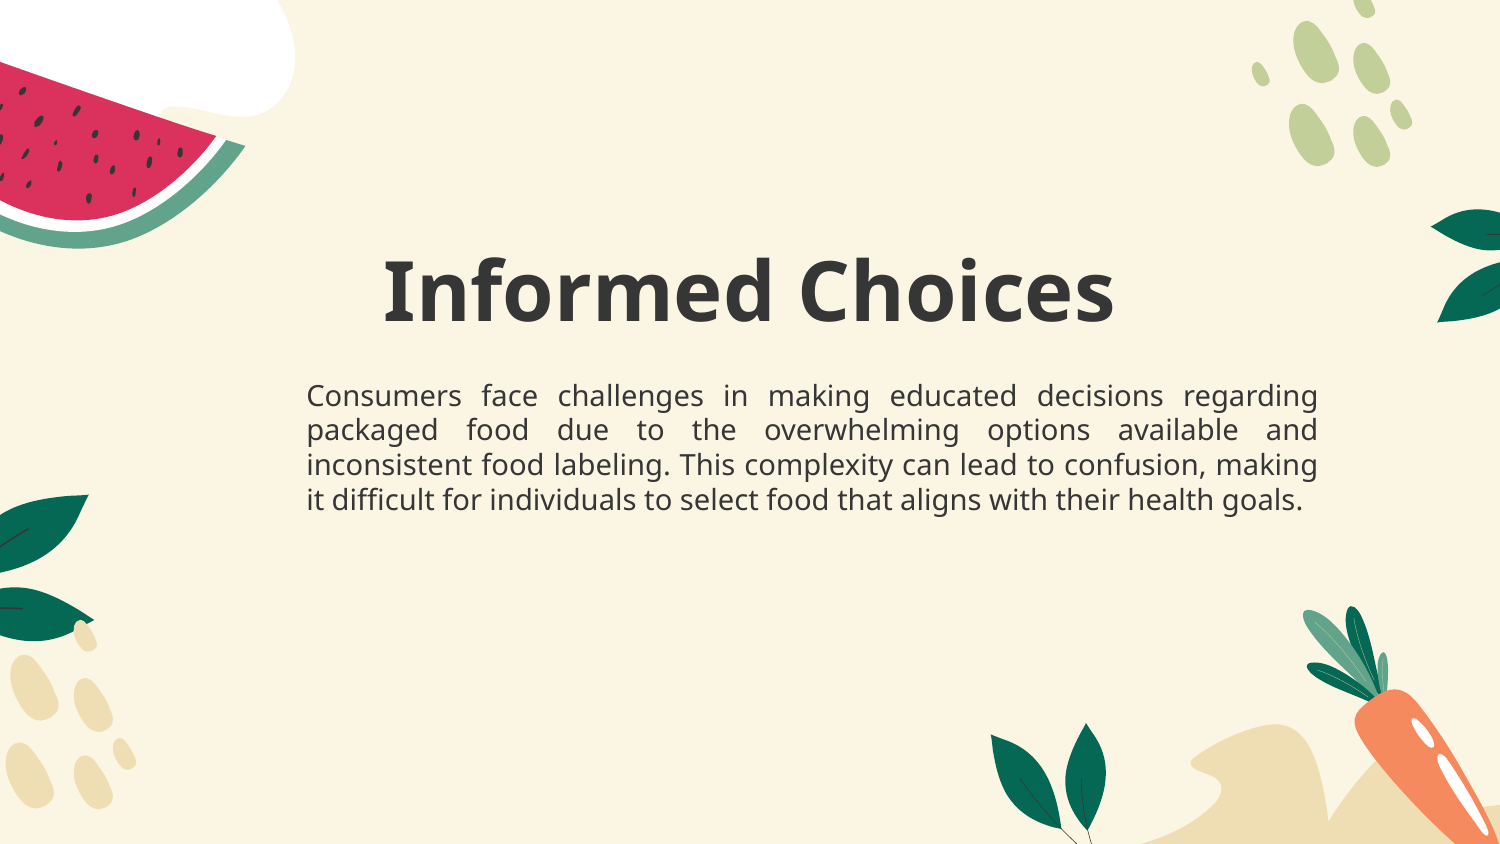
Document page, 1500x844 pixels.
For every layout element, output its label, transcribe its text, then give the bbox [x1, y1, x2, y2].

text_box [0, 17, 246, 249]
title Informed Choices [118, 223, 1382, 318]
subtitle Consumers face challenges in making educated decisions regarding packaged food due to the overwhelming options available and inconsistent food labeling. This complexity can lead to confusion, making it difficult for individuals to select food that aligns with their health goals. [216, 361, 1335, 684]
